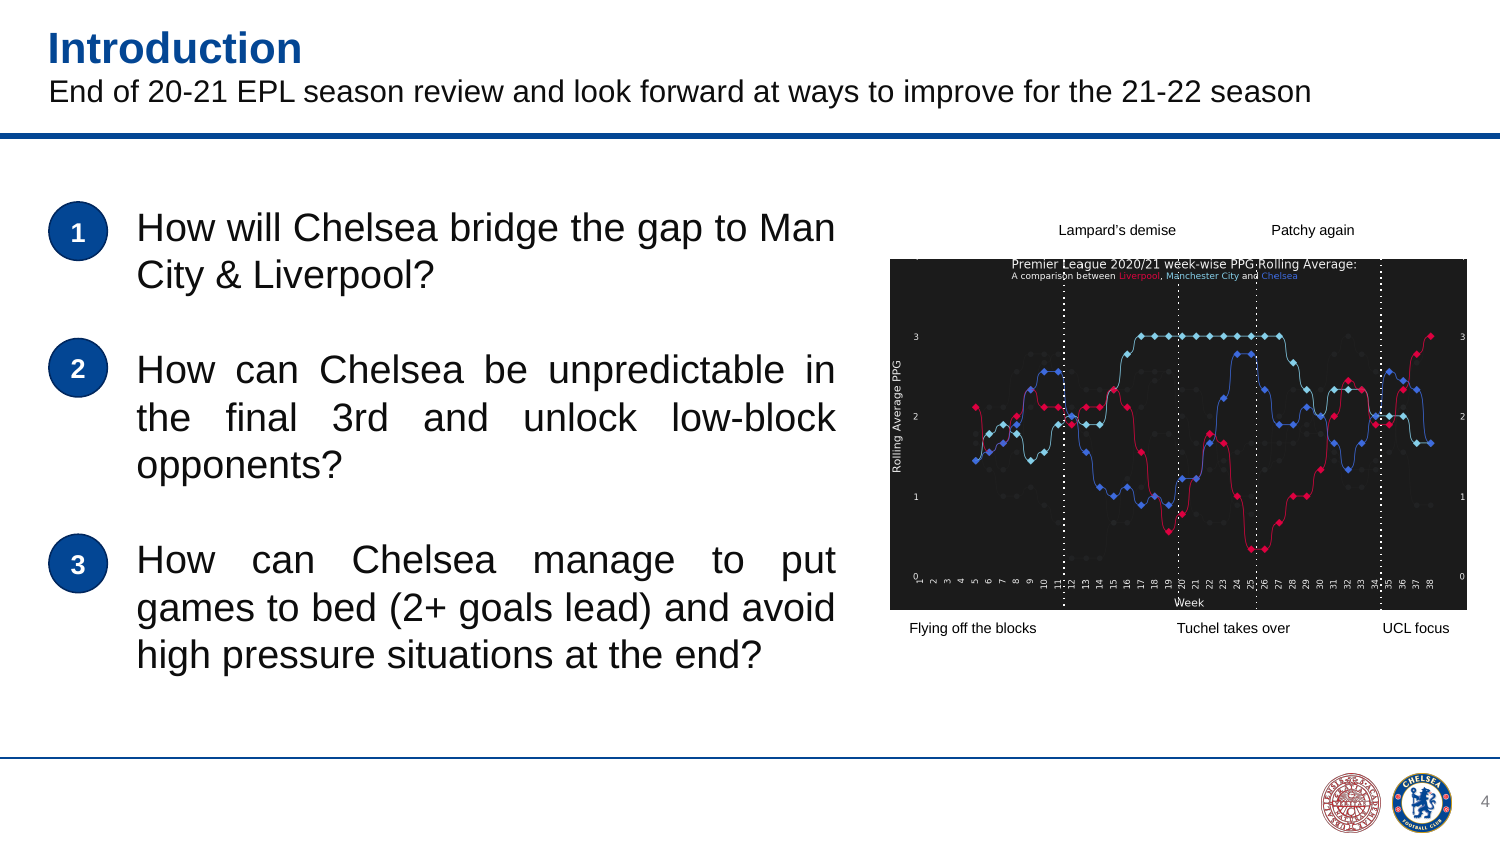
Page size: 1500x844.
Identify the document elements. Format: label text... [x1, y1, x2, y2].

text_box Patchy again [1256, 212, 1427, 248]
list Introduction [47, 20, 1283, 79]
list End of 20-21 EPL season review and look forward at ways to improve for the 21-22 season [48, 70, 1382, 105]
list How will Chelsea bridge the gap to Man City & Liverpool? How can Chelsea be unpredictable in the final 3rd and unlock low-block opponents? How can Chelsea manage to put games to bed (2+ goals lead) and avoid high pressure situations at the end? [136, 201, 837, 704]
picture [1179, 259, 1255, 611]
text_box UCL focus [1367, 609, 1500, 645]
text_box 3 [48, 534, 108, 593]
text_box Flying off the blocks [894, 620, 1065, 645]
picture [1257, 259, 1380, 611]
text_box 1 [48, 201, 108, 261]
text_box 2 [48, 338, 108, 397]
picture [1065, 259, 1177, 611]
picture [1382, 259, 1467, 611]
picture [1392, 773, 1452, 833]
picture [1321, 773, 1381, 833]
text_box Lampard’s demise [1043, 212, 1214, 248]
text_box Tuchel takes over [1256, 620, 1365, 645]
picture [889, 259, 1063, 611]
slide_number ‹#› [1452, 783, 1491, 818]
text_box Tuchel takes over [1161, 620, 1255, 645]
